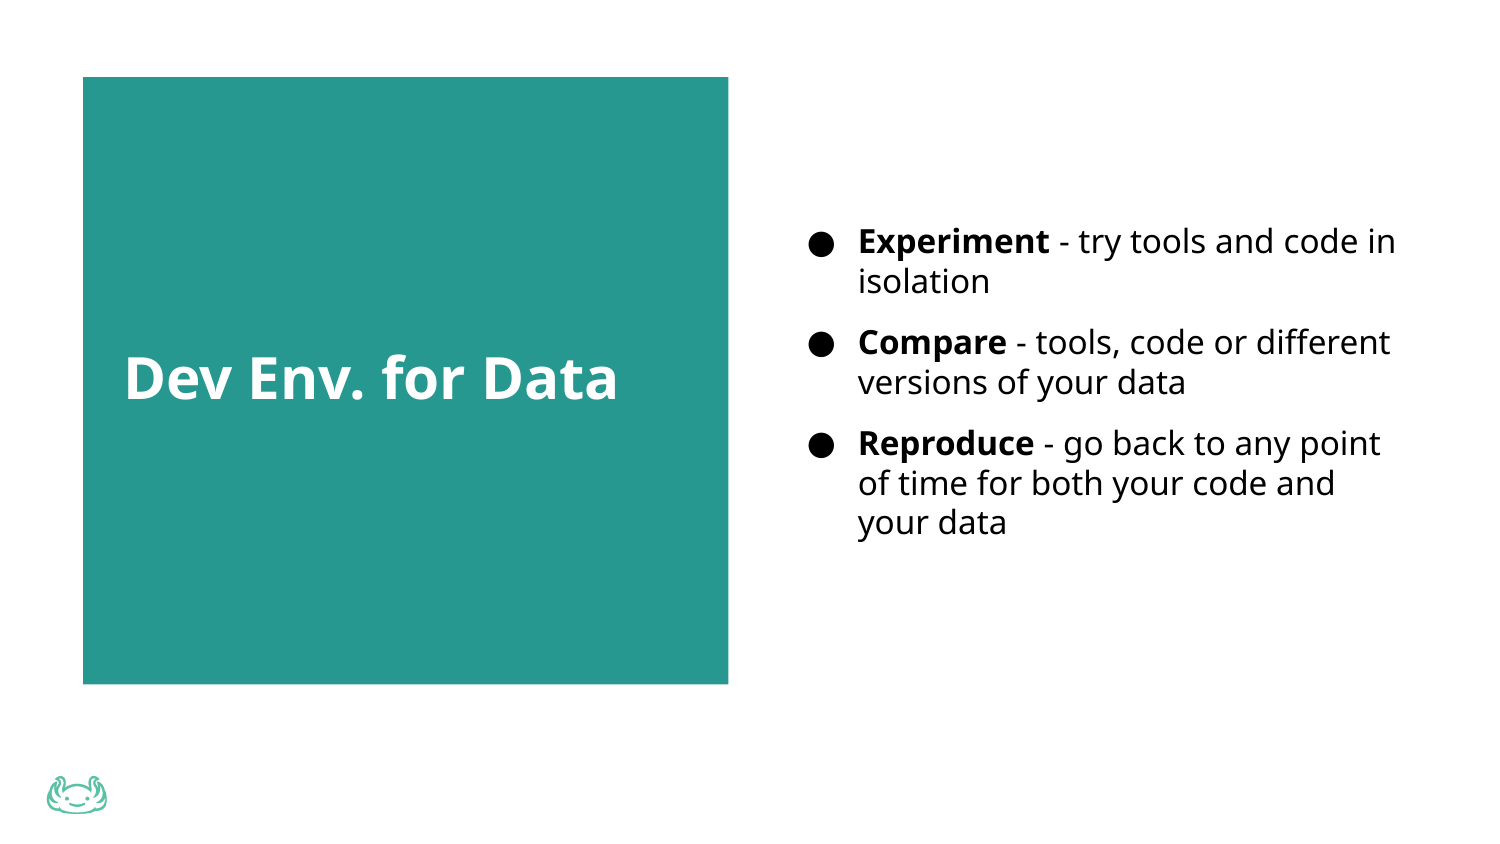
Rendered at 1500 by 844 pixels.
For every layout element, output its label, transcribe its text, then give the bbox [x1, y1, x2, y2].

picture [46, 776, 107, 814]
text_box Experiment - try tools and code in isolation Compare - tools, code or different versions of your data Reproduce - go back to any point of time for both your code and your data [767, 77, 1414, 685]
text_box Dev Env. for Data [83, 77, 729, 685]
